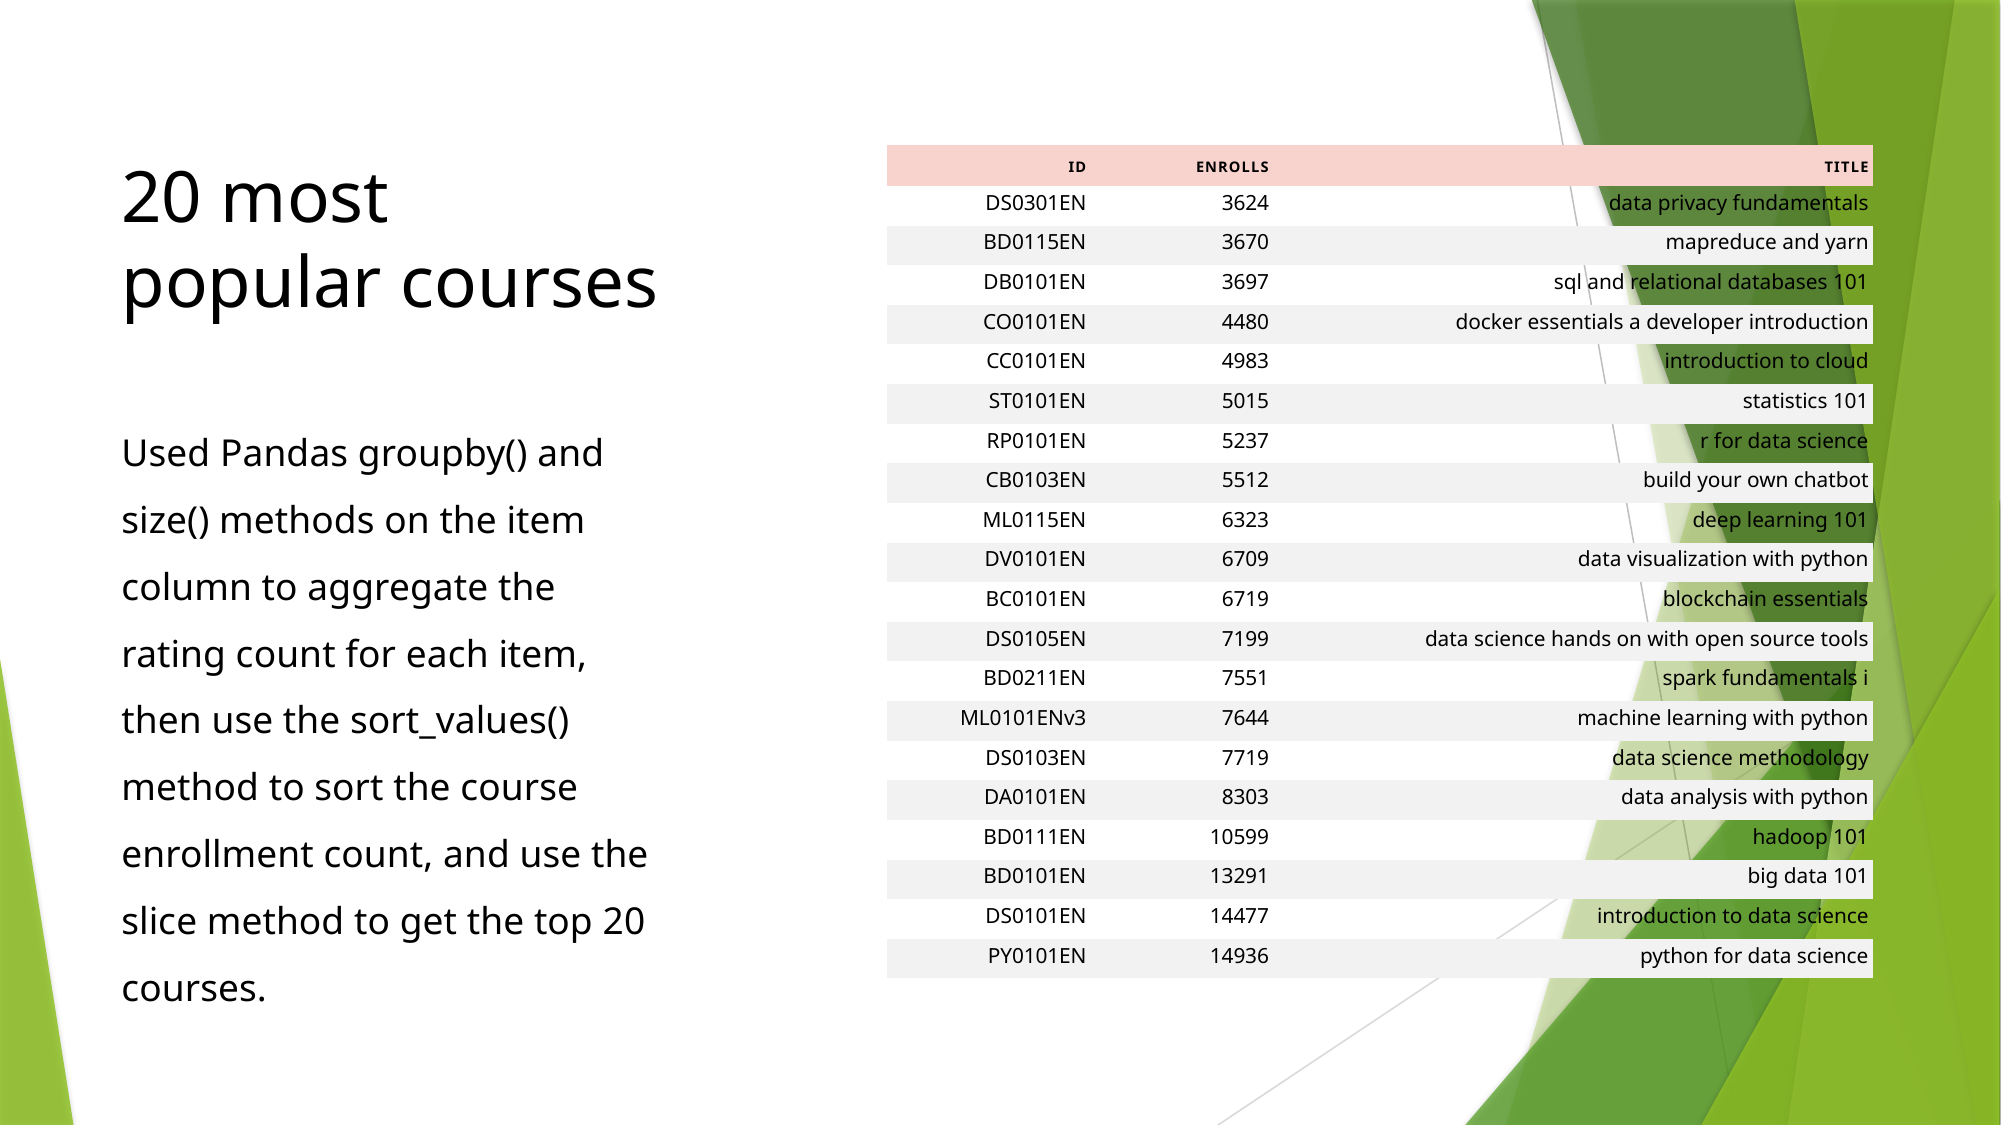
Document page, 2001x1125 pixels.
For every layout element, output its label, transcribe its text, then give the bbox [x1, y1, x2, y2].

table_cell sql and relational databases 101 [1273, 265, 1873, 305]
table_cell 14477 [1090, 899, 1273, 939]
table_cell RP0101EN [887, 424, 1090, 463]
table_cell 10599 [1090, 820, 1273, 860]
table_cell spark fundamentals i [1273, 661, 1873, 701]
table_cell PY0101EN [887, 939, 1090, 978]
table_cell BD0115EN [887, 226, 1090, 265]
table_cell mapreduce and yarn [1273, 226, 1873, 265]
table_cell CB0103EN [887, 463, 1090, 503]
table_cell data science methodology [1273, 741, 1873, 780]
title 20 most popular courses [106, 103, 682, 370]
table_cell BD0111EN [887, 820, 1090, 860]
table_cell 7199 [1090, 622, 1273, 661]
table_cell blockchain essentials [1273, 582, 1873, 622]
table_cell 3670 [1090, 226, 1273, 265]
table_cell statistics 101 [1273, 384, 1873, 424]
table_cell 7551 [1090, 661, 1273, 701]
table_cell r for data science [1273, 424, 1873, 463]
table_cell DS0101EN [887, 899, 1090, 939]
table_cell 4983 [1090, 344, 1273, 384]
table_cell DV0101EN [887, 543, 1090, 582]
table_header ID [887, 145, 1090, 186]
table_cell 6323 [1090, 503, 1273, 543]
table_cell big data 101 [1273, 860, 1873, 899]
table_cell machine learning with python [1273, 701, 1873, 741]
table_cell 8303 [1090, 780, 1273, 820]
table_cell 13291 [1090, 860, 1273, 899]
table_cell 5015 [1090, 384, 1273, 424]
table_cell ST0101EN [887, 384, 1090, 424]
table_cell DS0301EN [887, 186, 1090, 226]
table_cell 6709 [1090, 543, 1273, 582]
table_cell 3624 [1090, 186, 1273, 226]
table_cell ML0115EN [887, 503, 1090, 543]
table_cell 5512 [1090, 463, 1273, 503]
table_cell 7719 [1090, 741, 1273, 780]
table_cell BD0211EN [887, 661, 1090, 701]
table_cell data visualization with python [1273, 543, 1873, 582]
text_box Used Pandas groupby() and size() methods on the item column to aggregate the rating count for each item, then use the sort_values() method to sort the course enrollment count, and use the slice method to get the top 20 courses. [106, 399, 682, 1021]
table_cell hadoop 101 [1273, 820, 1873, 860]
table_cell docker essentials a developer introduction [1273, 305, 1873, 344]
table_cell DA0101EN [887, 780, 1090, 820]
table_cell deep learning 101 [1273, 503, 1873, 543]
table_cell CO0101EN [887, 305, 1090, 344]
table_cell 7644 [1090, 701, 1273, 741]
table_cell ML0101ENv3 [887, 701, 1090, 741]
table_cell 3697 [1090, 265, 1273, 305]
table_cell BD0101EN [887, 860, 1090, 899]
table_header Enrolls [1090, 145, 1273, 186]
table_cell build your own chatbot [1273, 463, 1873, 503]
table_cell introduction to cloud [1273, 344, 1873, 384]
table_cell BC0101EN [887, 582, 1090, 622]
table_cell data privacy fundamentals [1273, 186, 1873, 226]
table_cell introduction to data science [1273, 899, 1873, 939]
table_cell DS0103EN [887, 741, 1090, 780]
table_cell data analysis with python [1273, 780, 1873, 820]
table_cell 14936 [1090, 939, 1273, 978]
table_cell 4480 [1090, 305, 1273, 344]
table_cell data science hands on with open source tools [1273, 622, 1873, 661]
table_cell DB0101EN [887, 265, 1090, 305]
table_cell 6719 [1090, 582, 1273, 622]
table_cell DS0105EN [887, 622, 1090, 661]
table_header TITLE [1273, 145, 1873, 186]
table_cell CC0101EN [887, 344, 1090, 384]
table_cell 5237 [1090, 424, 1273, 463]
table_cell python for data science [1273, 939, 1873, 978]
